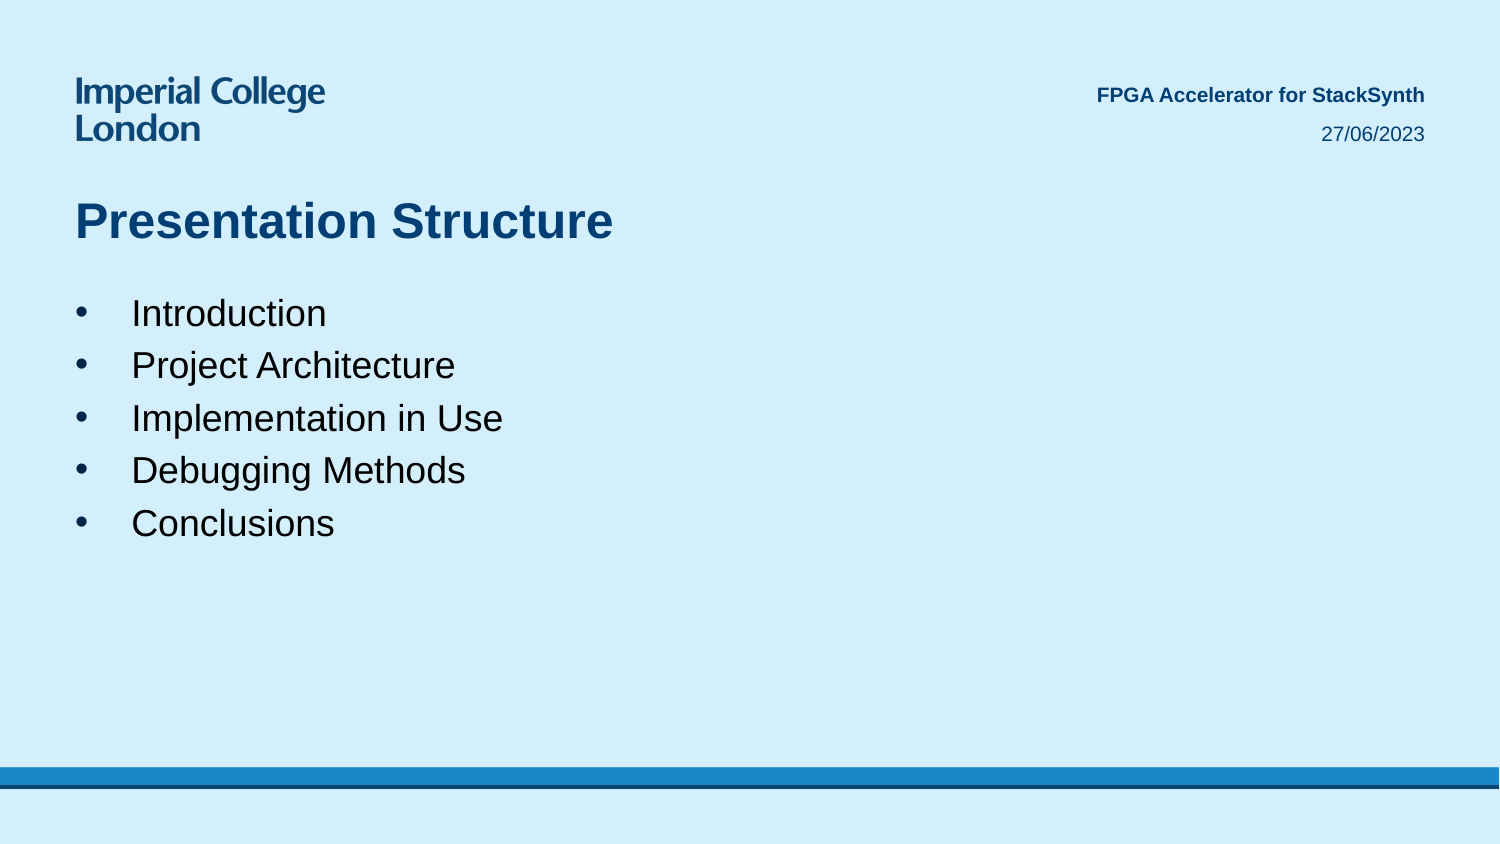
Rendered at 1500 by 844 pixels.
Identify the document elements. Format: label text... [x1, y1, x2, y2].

list FPGA Accelerator for StackSynth [1075, 81, 1425, 120]
title Presentation Structure [75, 183, 1425, 246]
picture [0, 0, 1499, 844]
list 27/06/2023 [1187, 121, 1425, 153]
list Introduction Project Architecture Implementation in Use Debugging Methods Conclusions [75, 288, 1425, 718]
